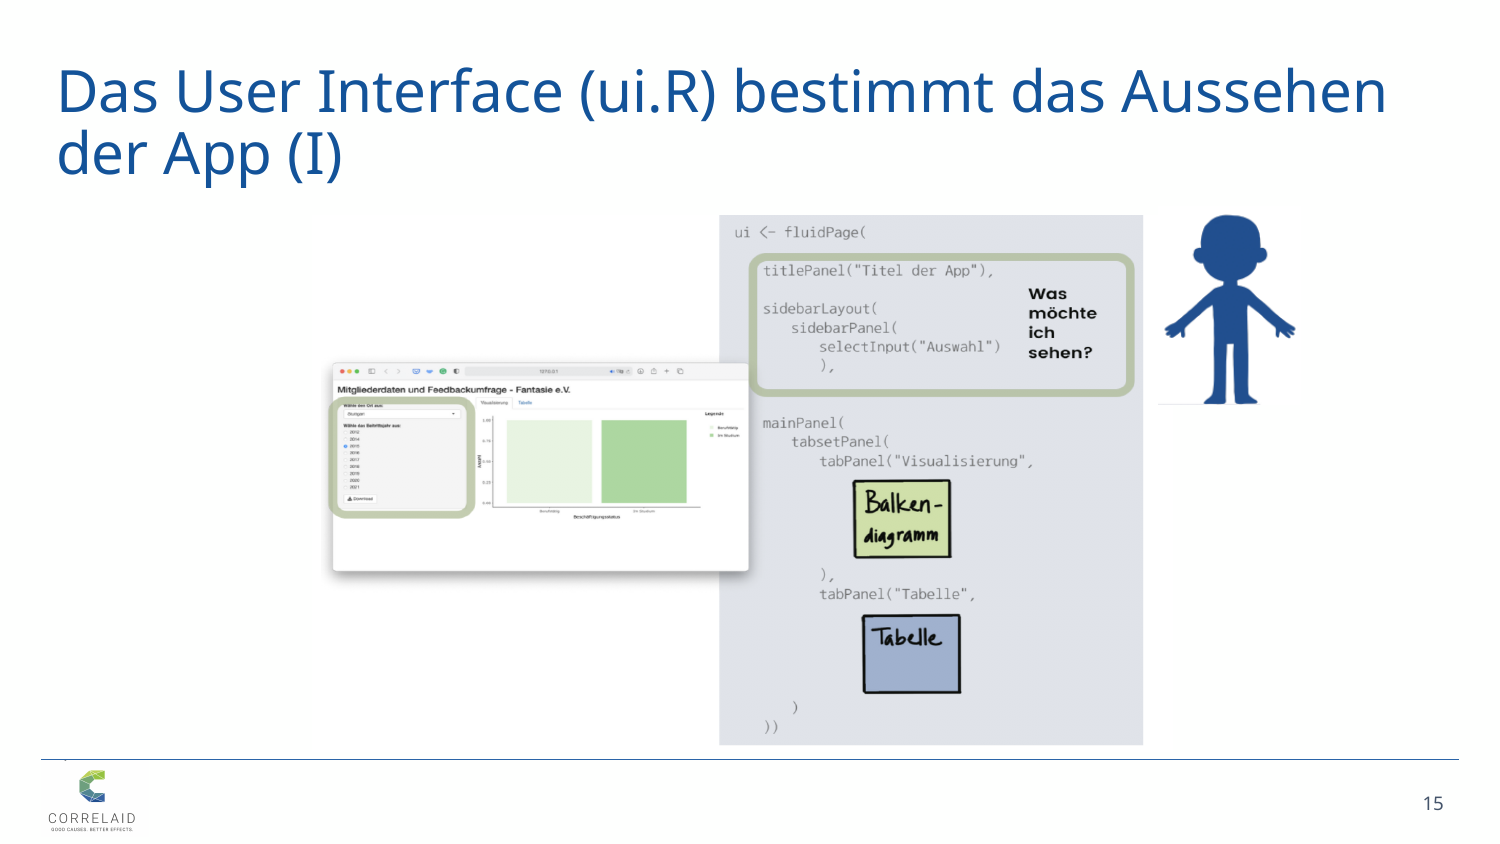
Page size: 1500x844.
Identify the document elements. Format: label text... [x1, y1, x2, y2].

picture [41, 760, 149, 837]
picture [311, 206, 1301, 753]
title Das User Interface (ui.R) bestimmt das Aussehen der App (I) [41, 43, 1459, 207]
